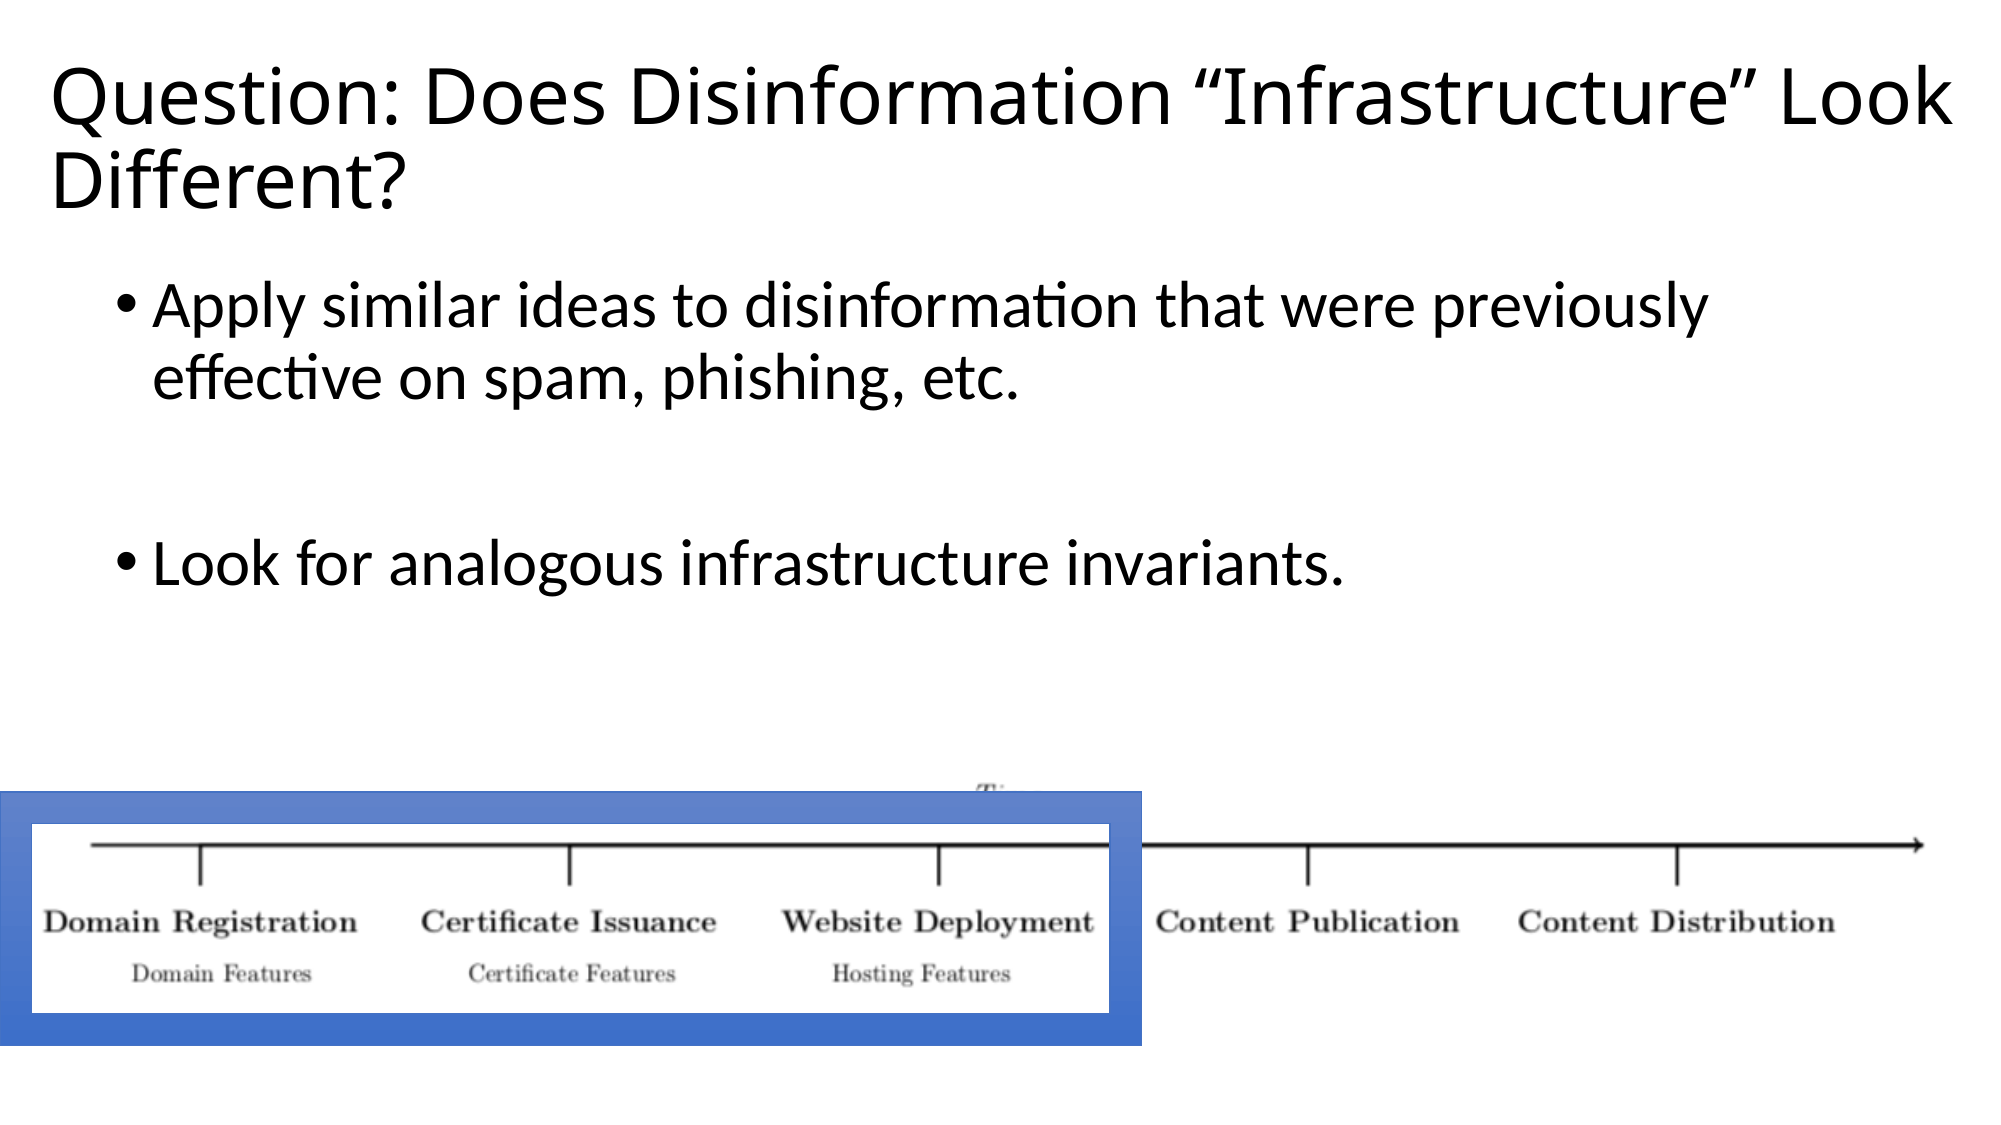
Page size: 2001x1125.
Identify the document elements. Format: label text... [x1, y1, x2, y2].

title Question: Does Disinformation “Infrastructure” Look Different? [34, 47, 2000, 236]
picture [0, 730, 2000, 996]
text_box [0, 957, 1142, 1046]
list Apply similar ideas to disinformation that were previously effective on spam, phishing, etc. Look for analogous infrastructure invariants. [99, 262, 1900, 716]
